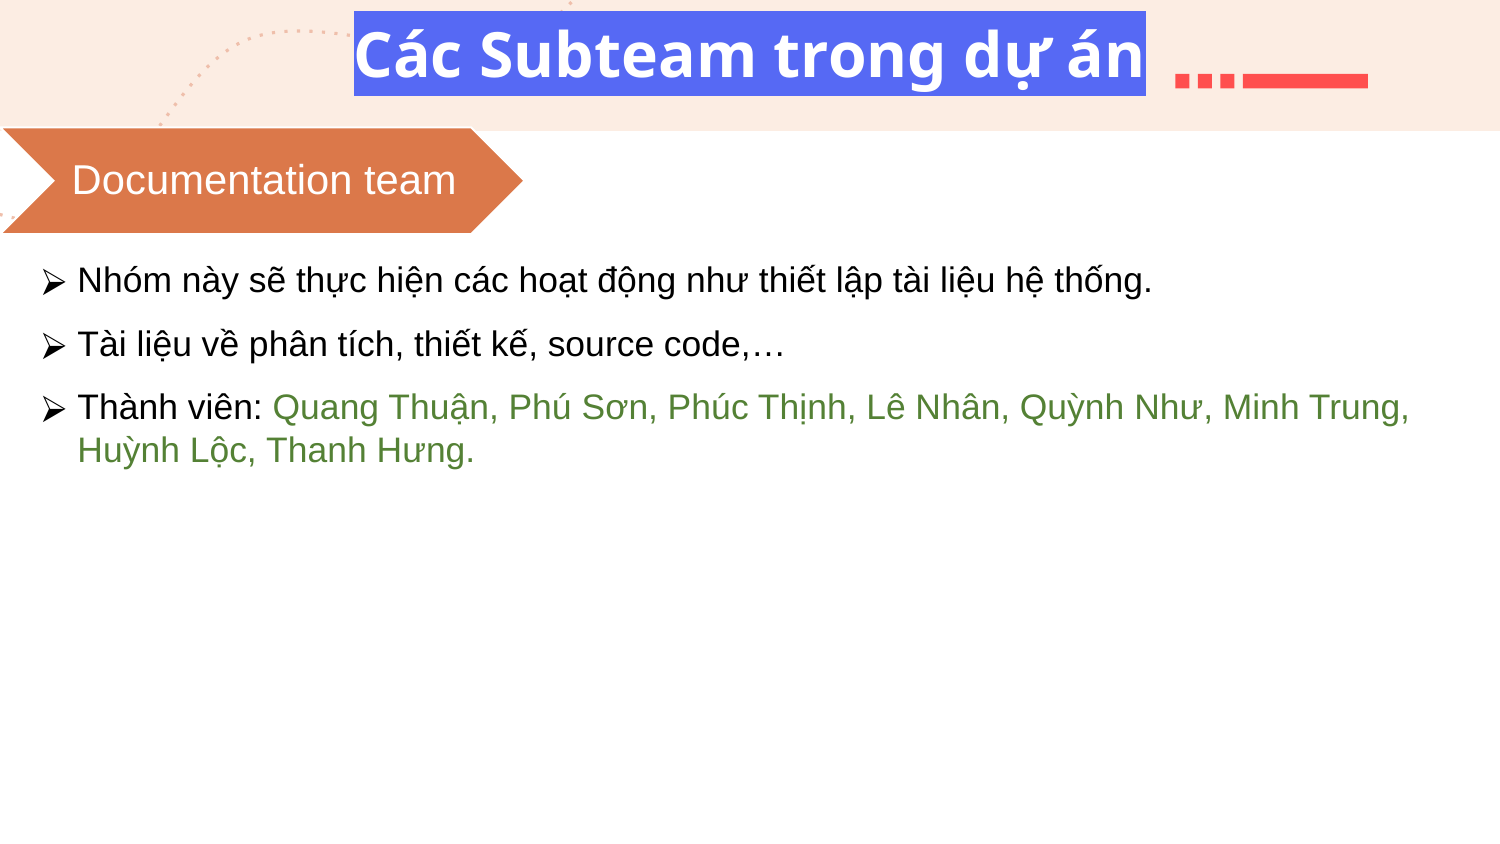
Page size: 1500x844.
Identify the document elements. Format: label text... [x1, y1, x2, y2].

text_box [0, 127, 525, 235]
text_box Nhóm này sẽ thực hiện các hoạt động như thiết lập tài liệu hệ thống. Tài liệu về phân tích, thiết kế, source code,… Thành viên: Quang Thuận, Phú Sơn, Phúc Thịnh, Lê Nhân, Quỳnh Như, Minh Trung, Huỳnh Lộc, Thanh Hưng. [24, 242, 1500, 485]
title Các Subteam trong dự án [0, 0, 1500, 120]
